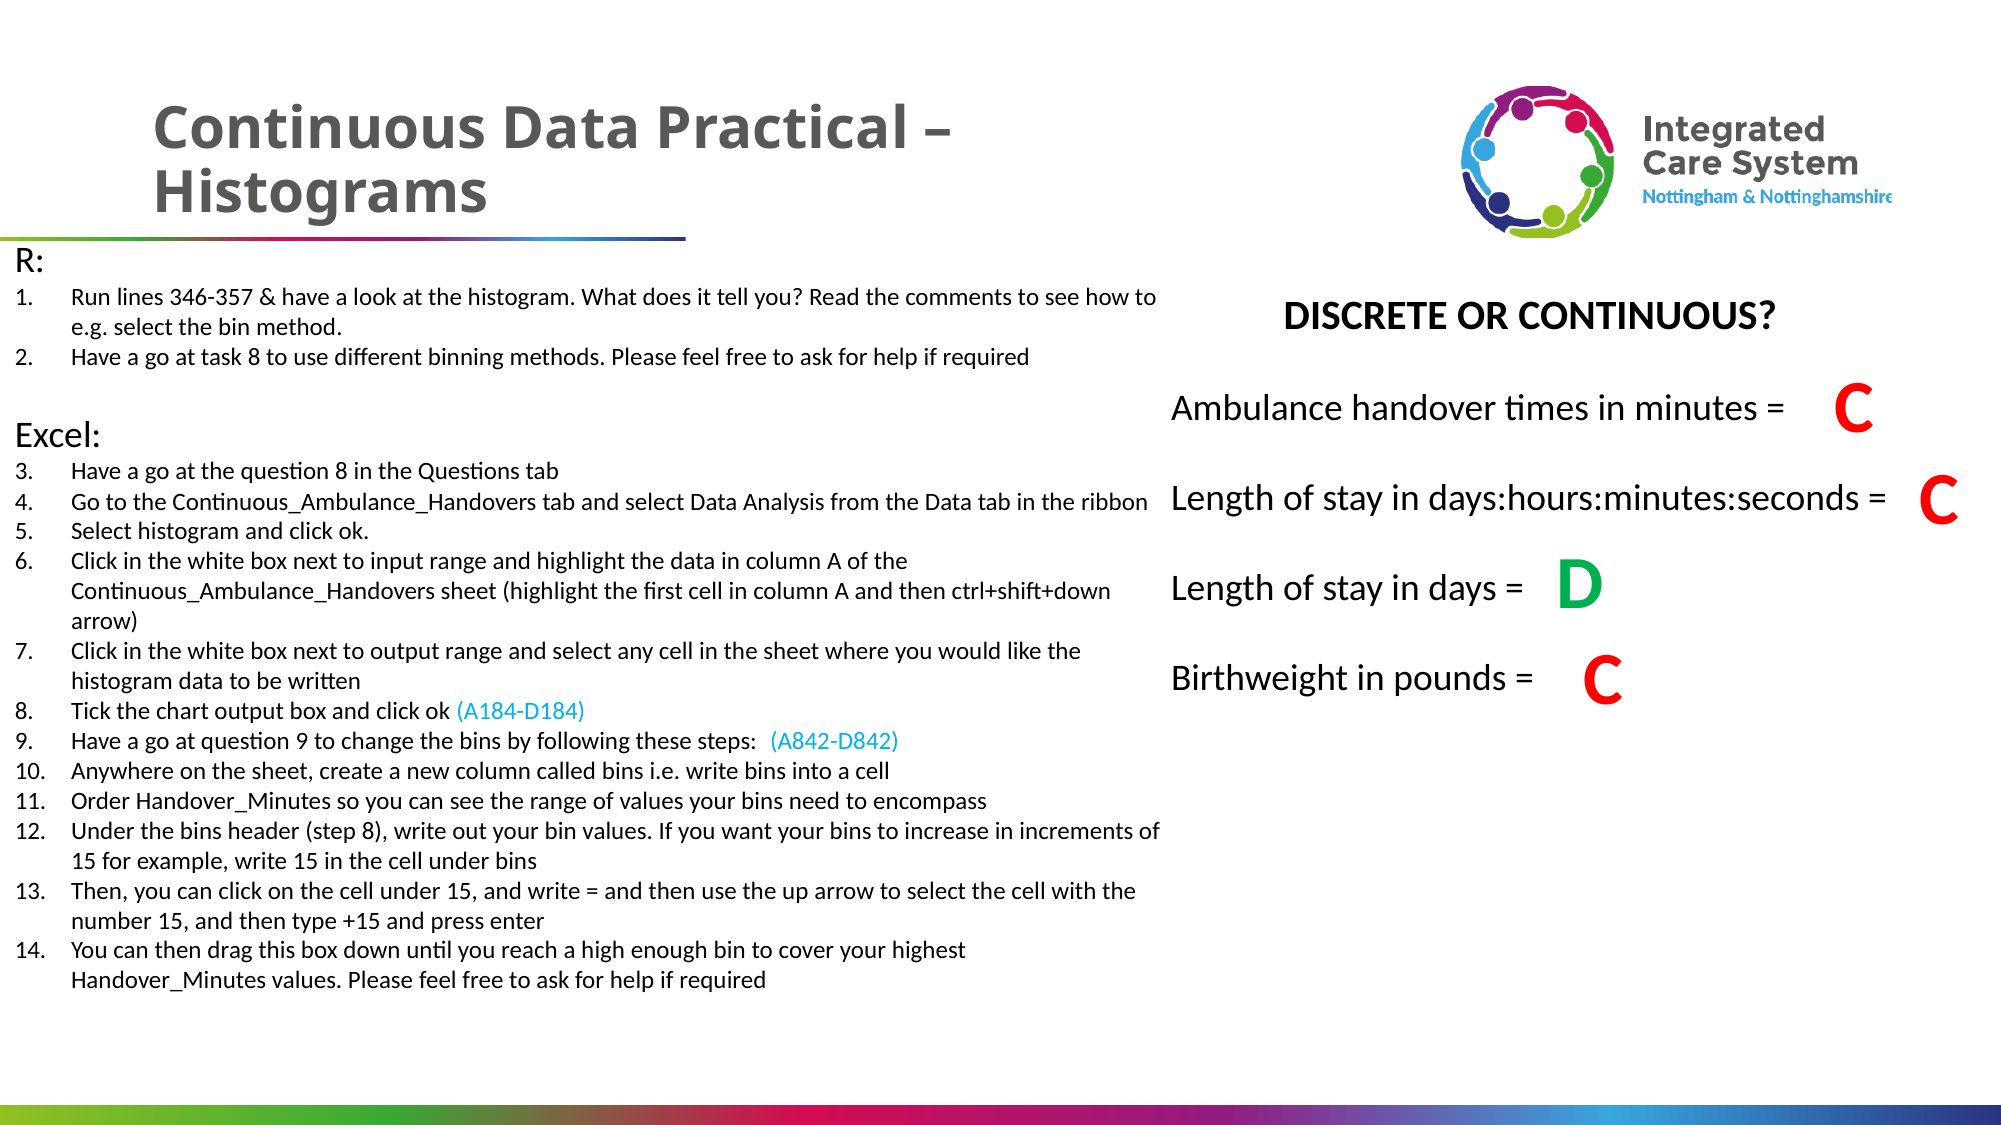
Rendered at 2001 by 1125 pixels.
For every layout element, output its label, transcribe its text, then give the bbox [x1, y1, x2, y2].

picture [0, 1105, 2000, 1125]
text_box D [1542, 526, 1713, 632]
text_box R: Run lines 346-357 & have a look at the histogram. What does it tell you? Read the comments to see how to e.g. select the bin method. Have a go at task 8 to use different binning methods. Please feel free to ask for help if required Excel: Have a go at the question 8 in the Questions tab Go to the Continuous_Ambulance_Handovers tab and select Data Analysis from the Data tab in the ribbon Select histogram and click ok. Click in the white box next to input range and highlight the data in column A of the Continuous_Ambulance_Handovers sheet (highlight the first cell in column A and then ctrl+shift+down arrow) Click in the white box next to output range and select any cell in the sheet where you would like the histogram data to be written Tick the chart output box and click ok (A184-D184) Have a go at question 9 to change the bins by following these steps: (A842-D842) Anywhere on the sheet, create a new column called bins i.e. write bins into a cell Order Handover_Minutes so you can see the range of values your bins need to encompass Under the bins header (step 8), write out your bin values. If you want your bins to increase in increments of 15 for example, write 15 in the cell under bins Then, you can click on the cell under 15, and write = and then use the up arrow to select the cell with the number 15, and then type +15 and press enter You can then drag this box down until you reach a high enough bin to cover your highest Handover_Minutes values. Please feel free to ask for help if required [0, 227, 1184, 1082]
text_box C [1819, 350, 1990, 456]
text_box DISCRETE OR CONTINUOUS? Ambulance handover times in minutes = Length of stay in days:hours:minutes:seconds = Length of stay in days = Birthweight in pounds = [1156, 280, 1905, 706]
picture [0, 237, 686, 245]
text_box C [1904, 442, 2000, 548]
text_box C [1568, 621, 1740, 727]
picture [1460, 86, 1892, 238]
text_box Continuous Data Practical – Histograms [137, 128, 1311, 196]
